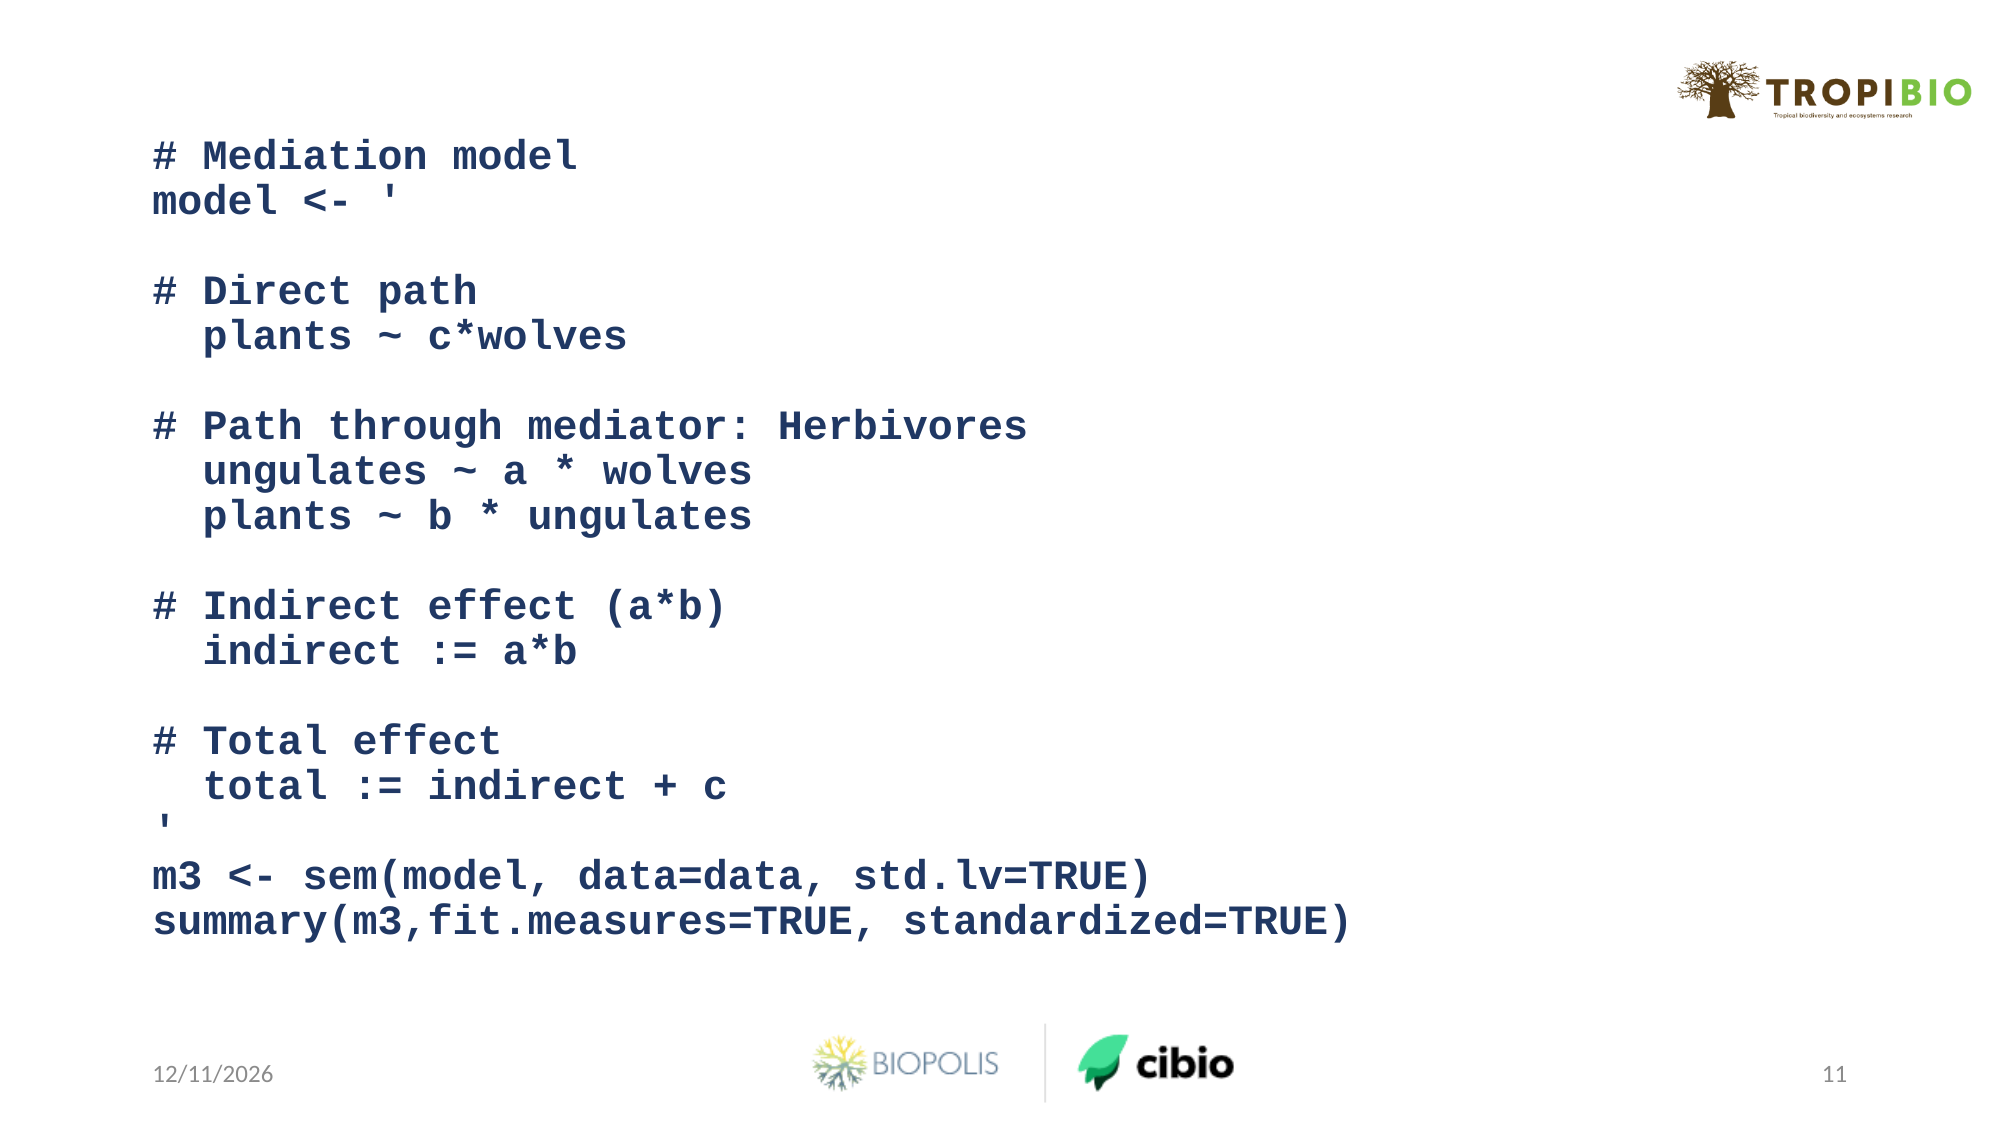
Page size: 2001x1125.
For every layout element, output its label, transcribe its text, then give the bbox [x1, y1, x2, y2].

picture [1666, 51, 1986, 125]
slide_number 11 [1412, 1042, 1863, 1103]
picture [803, 1018, 1239, 1117]
title # Mediation model model <- ' # Direct path plants ~ c*wolves # Path through mediator: Herbivores ungulates ~ a * wolves plants ~ b * ungulates # Indirect effect (a*b) indirect := a*b # Total effect total := indirect + c ' m3 <- sem(model, data=data, std.lv=TRUE) summary(m3,fit.measures=TRUE, standardized=TRUE) [137, 59, 1863, 1018]
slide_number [137, 1042, 588, 1103]
